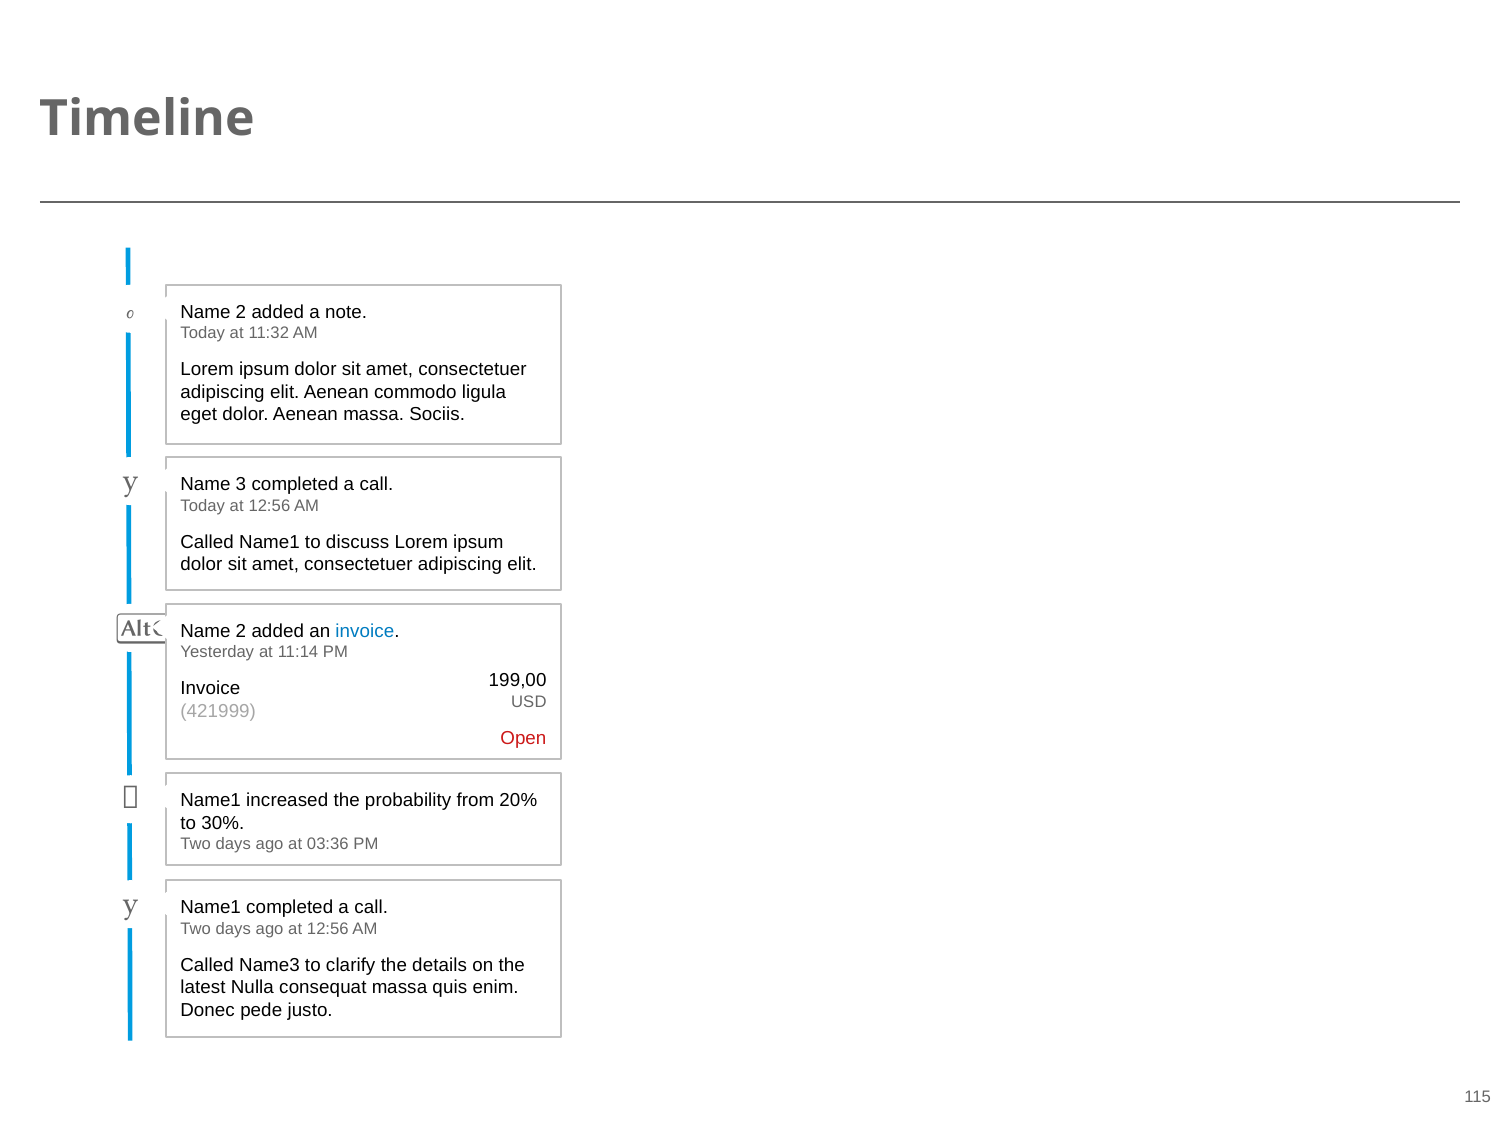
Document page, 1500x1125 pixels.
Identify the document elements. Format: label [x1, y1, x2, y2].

title [39, 53, 1460, 178]
text_box [106, 247, 562, 1041]
